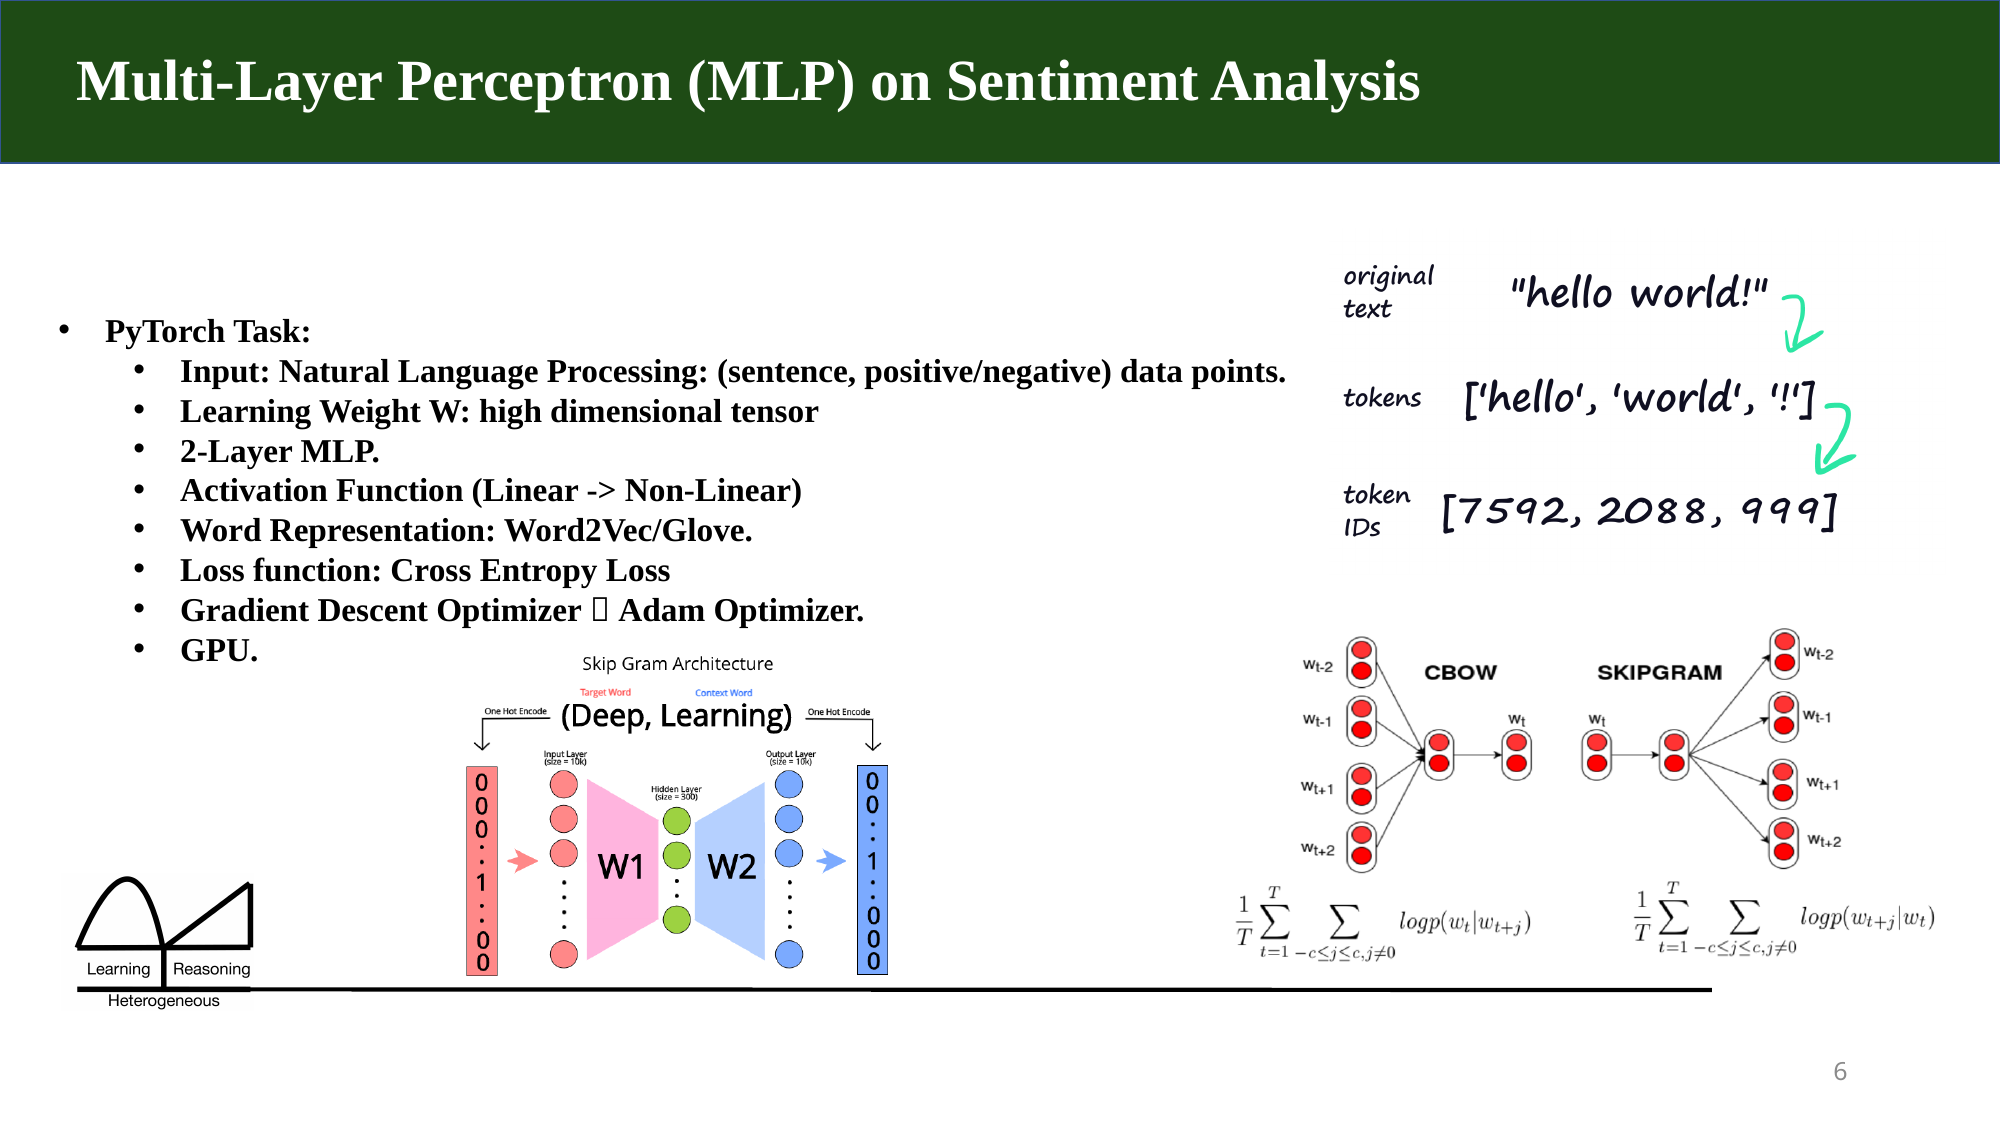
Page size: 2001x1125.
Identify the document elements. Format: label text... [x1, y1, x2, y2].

slide_number 6 [1412, 1042, 1863, 1103]
picture [458, 651, 899, 982]
text_box Multi-Layer Perceptron (MLP) on Sentiment Analysis [61, 35, 1447, 120]
picture [1329, 228, 1946, 575]
text_box PyTorch Task: Input: Natural Language Processing: (sentence, positive/negative) data points. Learning Weight W: high dimensional tensor 2-Layer MLP. Activation Function (Linear -> Non-Linear) Word Representation: Word2Vec/Glove. Loss function: Cross Entropy Loss Gradient Descent Optimizer  Adam Optimizer. GPU. [43, 251, 1413, 716]
text_box [0, 0, 2000, 164]
picture [1201, 622, 1939, 969]
picture [61, 873, 254, 1012]
